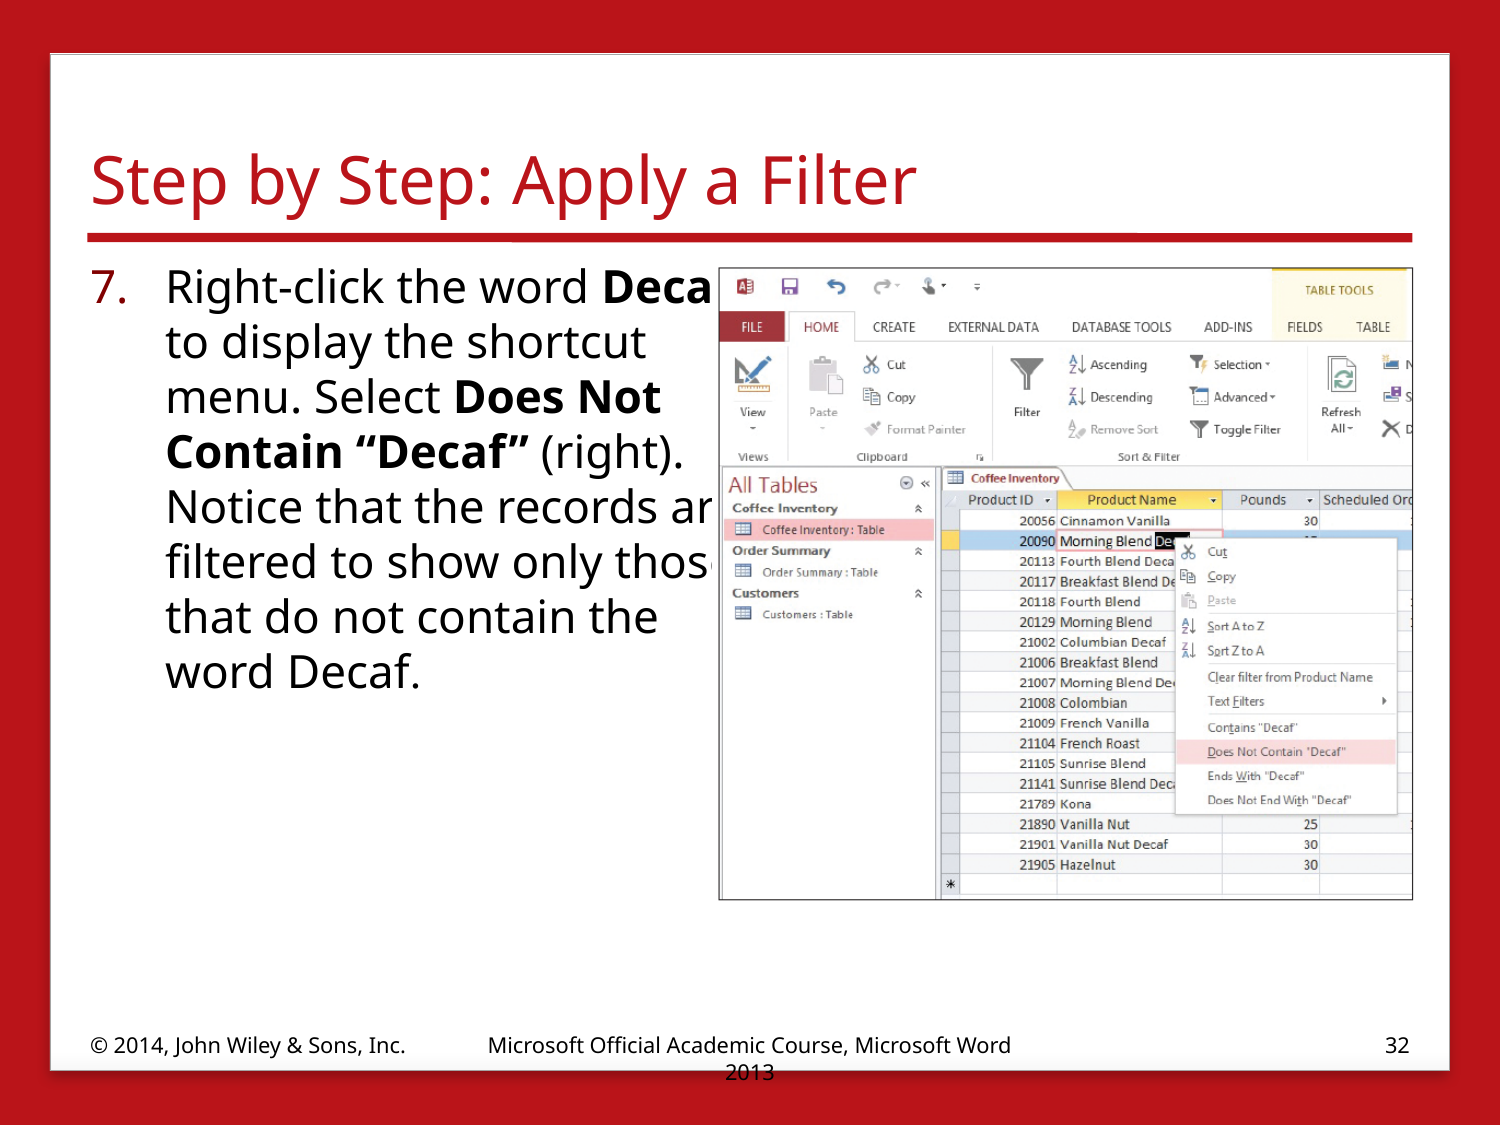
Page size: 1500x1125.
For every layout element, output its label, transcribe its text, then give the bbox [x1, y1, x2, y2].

slide_number © 2014, John Wiley & Sons, Inc. [74, 1024, 426, 1103]
list Right-click the word Decaf to display the shortcut menu. Select Does Not Contain “Decaf” (right). Notice that the records are filtered to show only those that do not contain the word Decaf. [75, 249, 1425, 1063]
picture [712, 262, 1423, 909]
title Step by Step: Apply a Filter [74, 74, 1426, 226]
slide_number 32 [1074, 1024, 1426, 1103]
footer Microsoft Official Academic Course, Microsoft Word 2013 [449, 1024, 1051, 1103]
